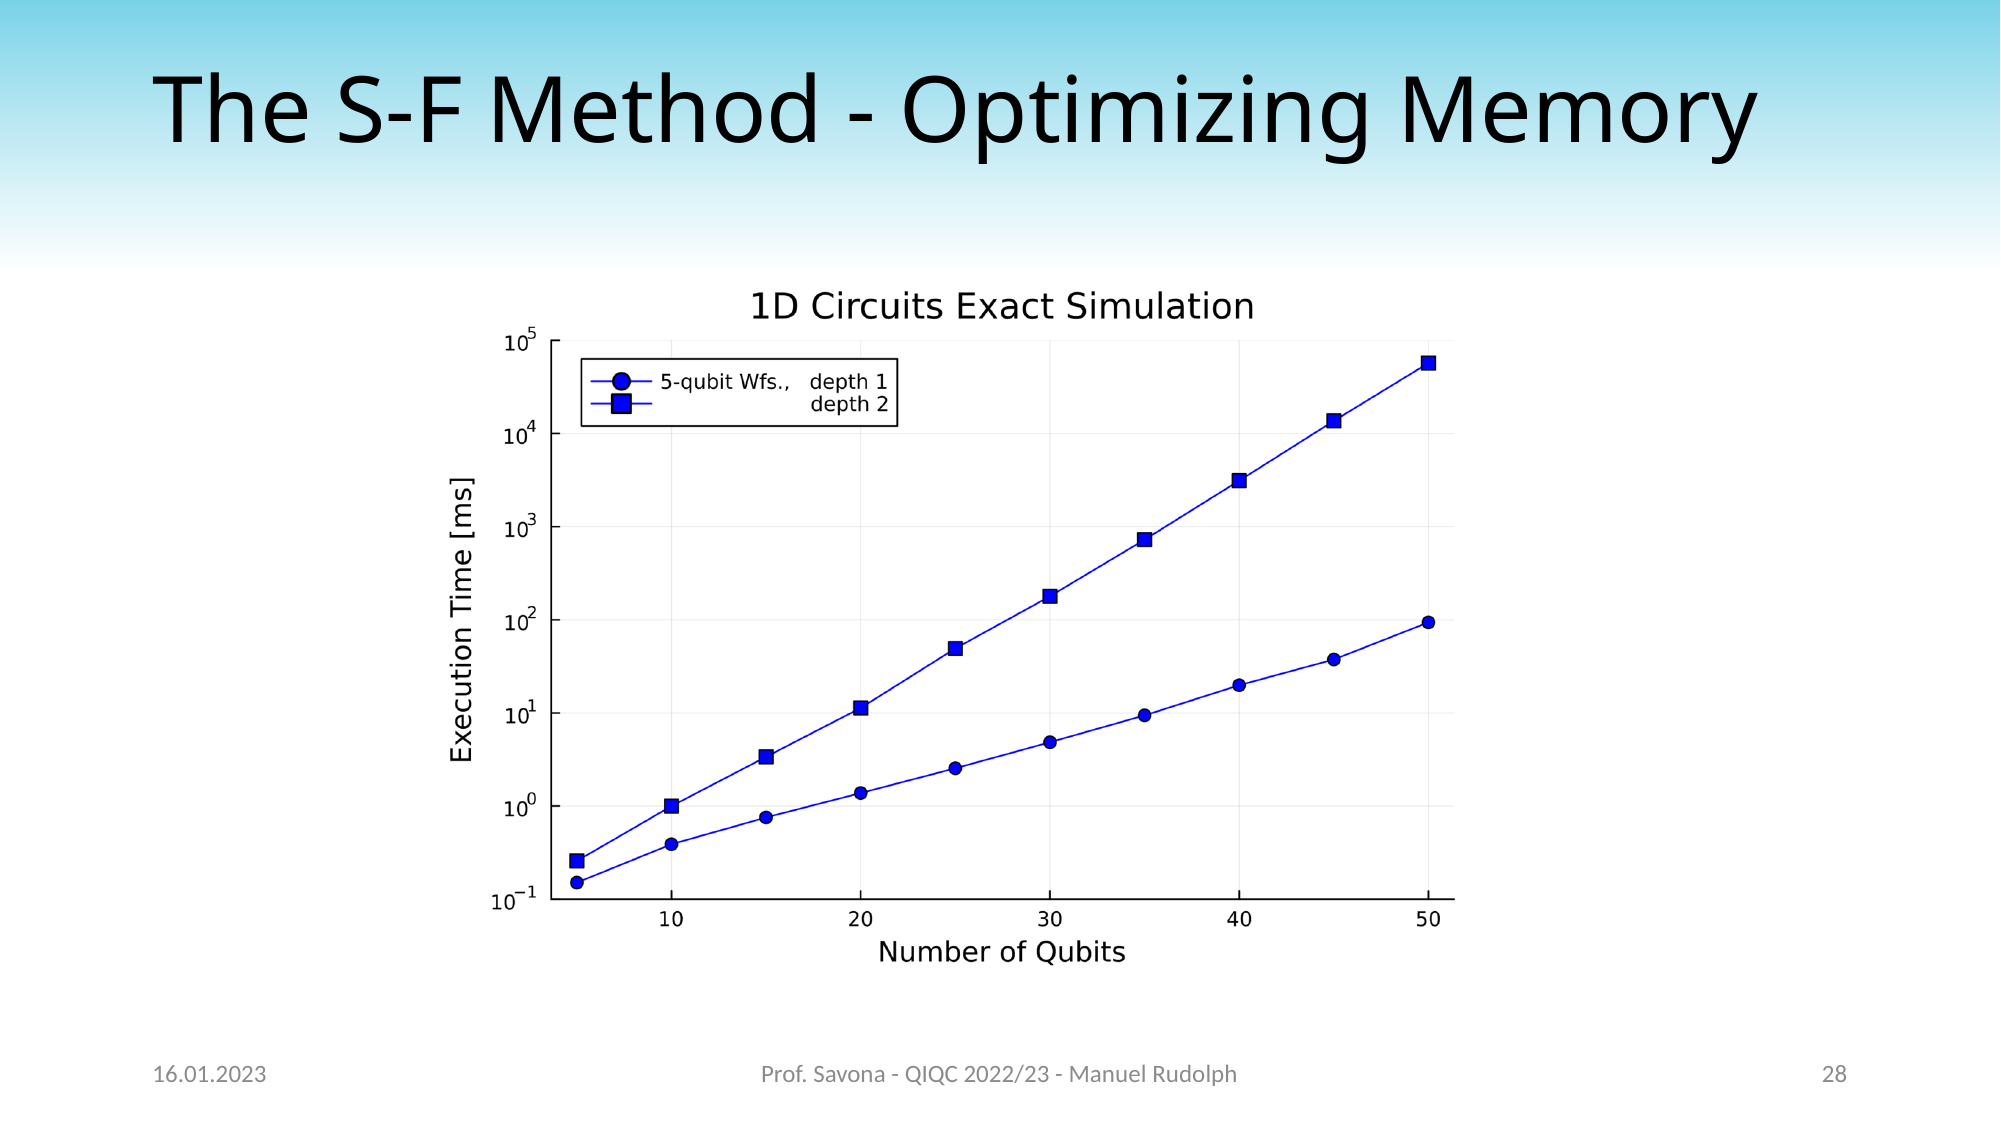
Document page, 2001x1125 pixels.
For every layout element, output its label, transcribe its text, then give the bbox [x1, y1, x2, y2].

title The S-F Method - Optimizing Memory [137, 3, 1863, 222]
footer Prof. Savona - QIQC 2022/23 - Manuel Rudolph [662, 1042, 1338, 1103]
slide_number 28 [1412, 1042, 1863, 1103]
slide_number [137, 1042, 588, 1103]
picture [443, 287, 1474, 975]
